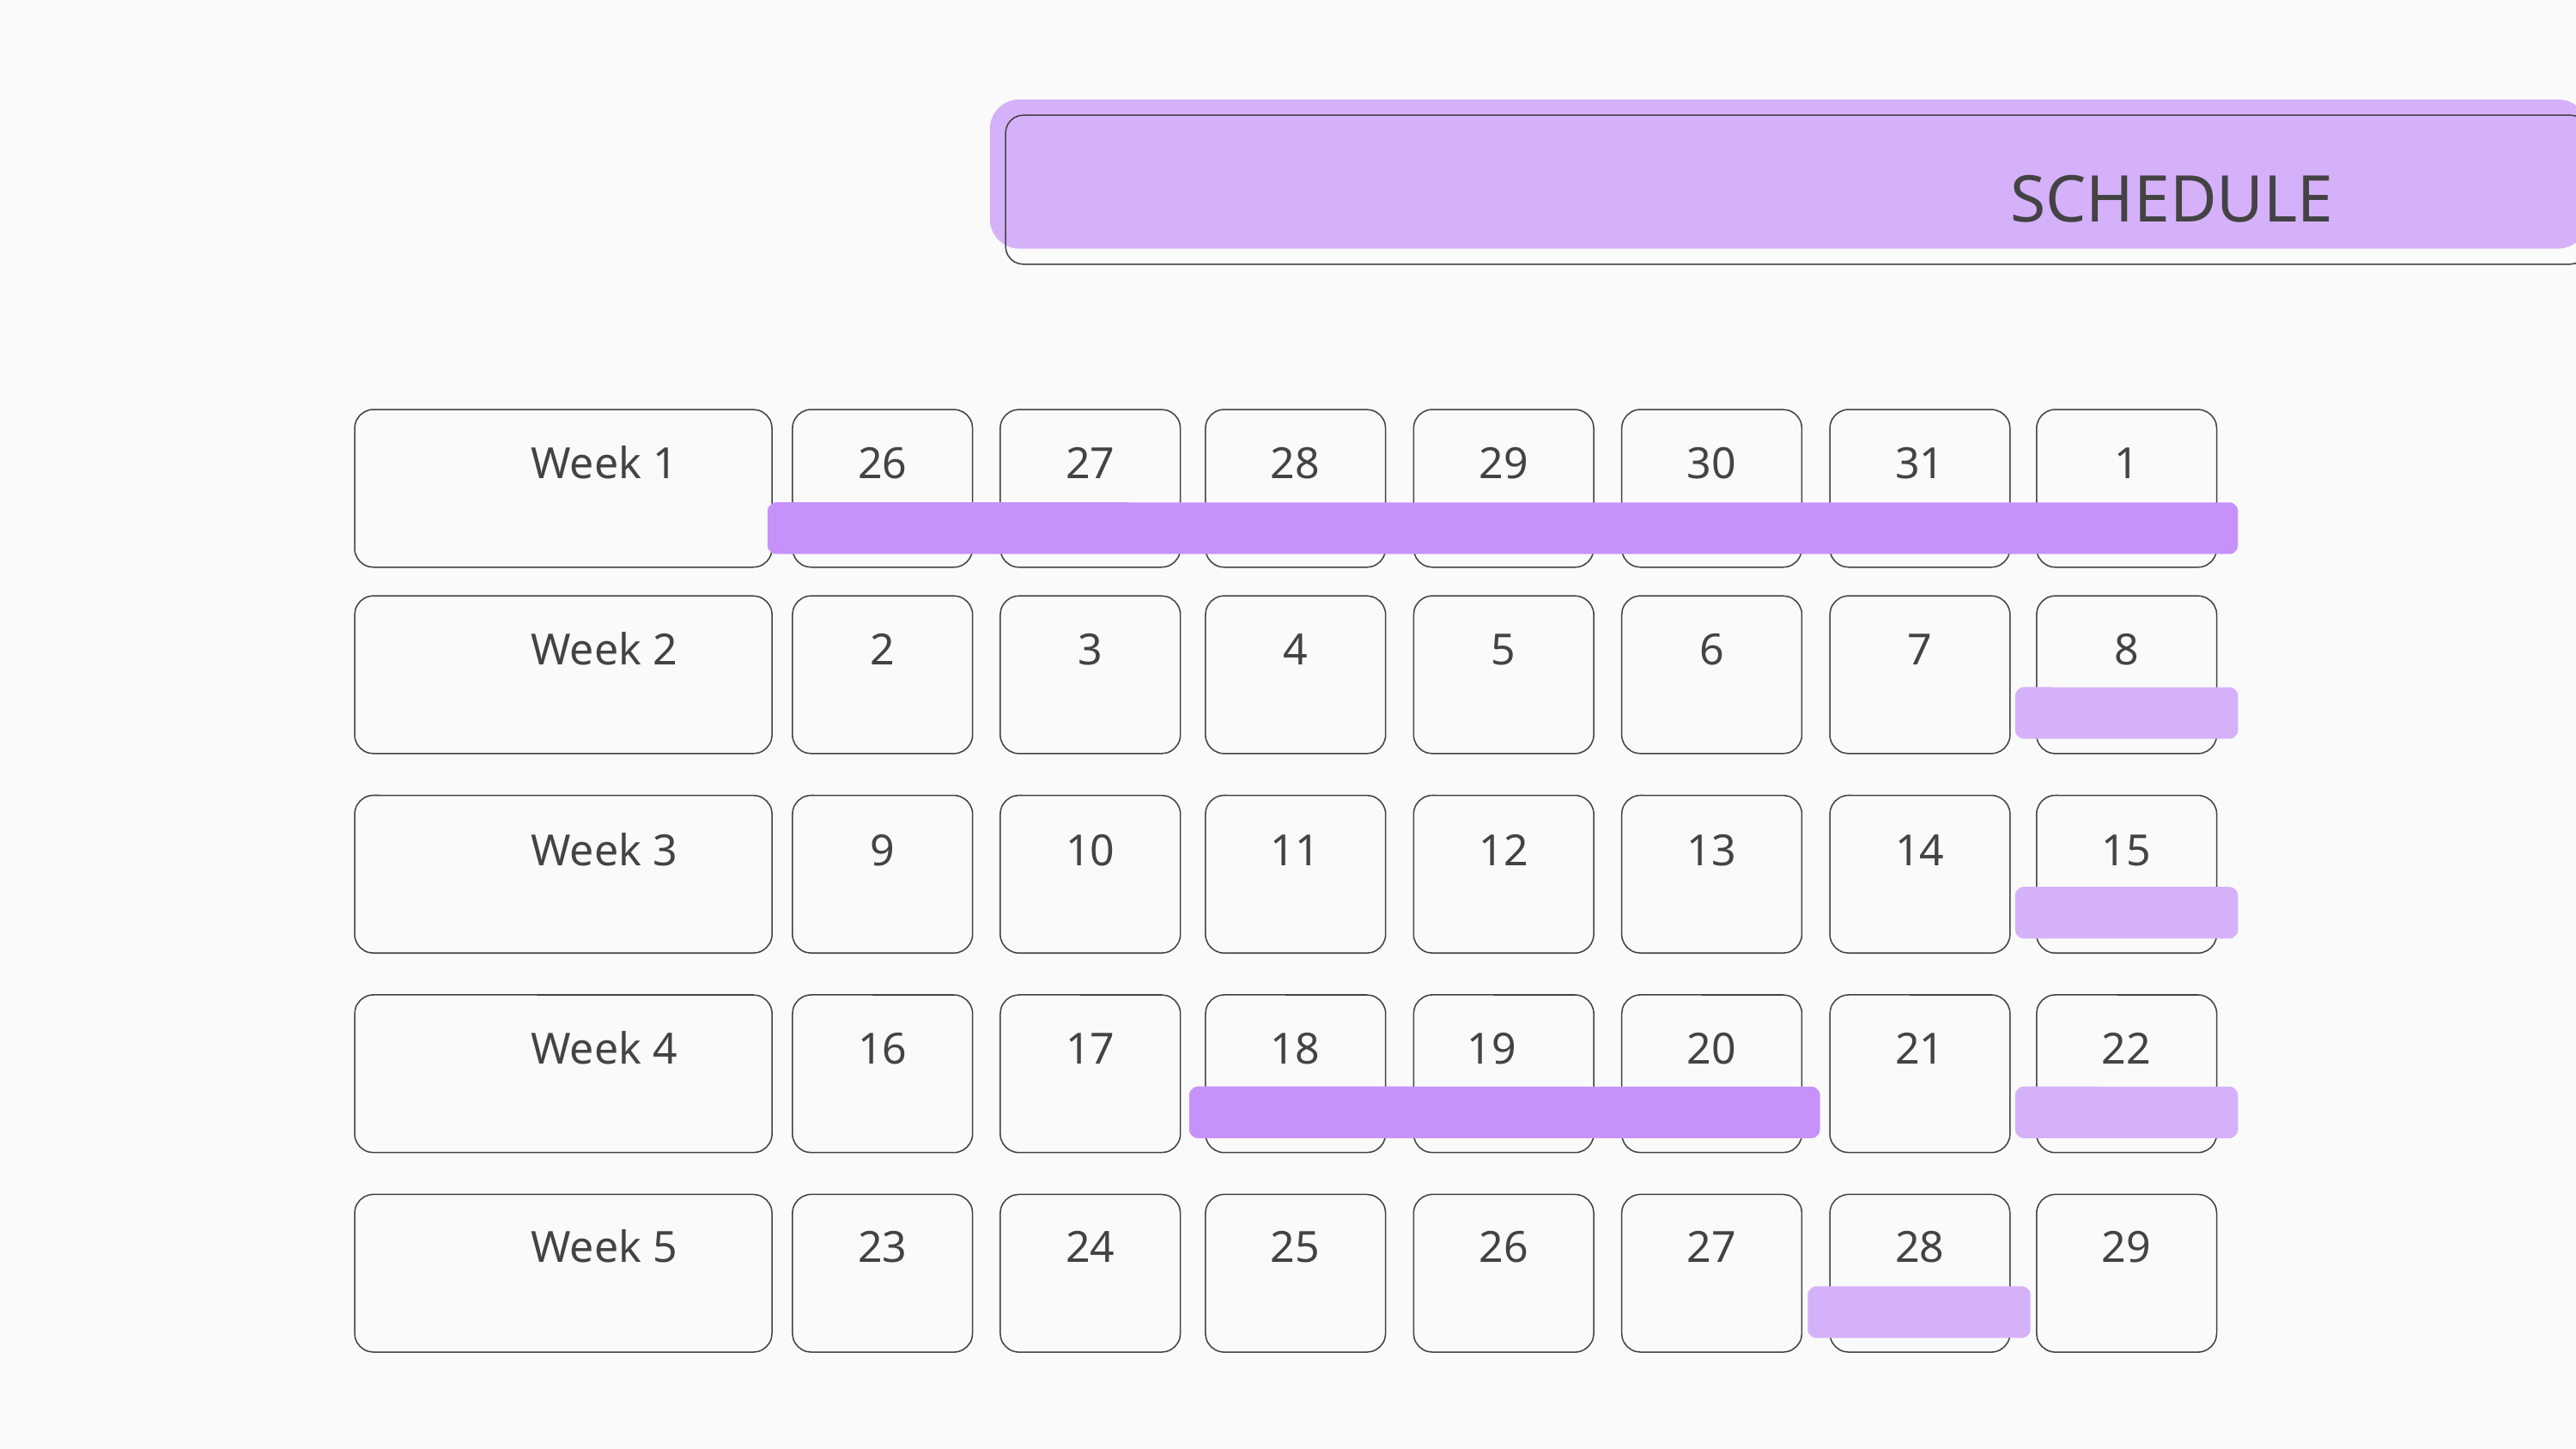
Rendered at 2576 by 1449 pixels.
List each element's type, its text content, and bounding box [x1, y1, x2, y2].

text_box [354, 409, 773, 1353]
text_box [2221, 687, 2239, 739]
title SCHEDULE [1459, 129, 2360, 264]
text_box [2221, 887, 2239, 939]
text_box [2221, 502, 2239, 555]
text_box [792, 409, 2217, 1353]
text_box [2221, 1086, 2239, 1138]
text_box [777, 502, 787, 555]
